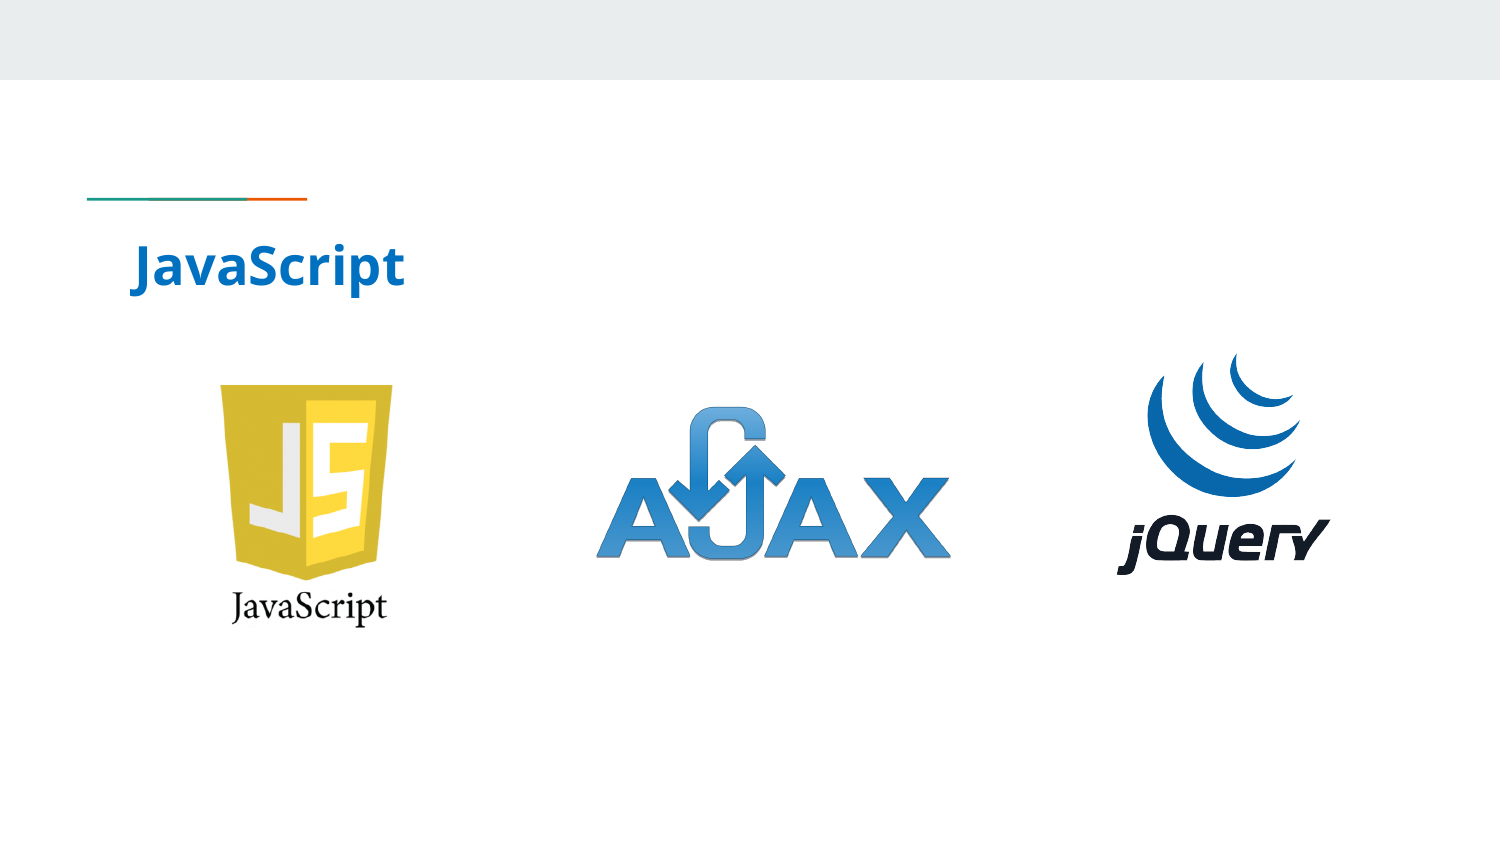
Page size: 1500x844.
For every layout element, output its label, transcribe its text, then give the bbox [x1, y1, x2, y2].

picture [177, 377, 435, 635]
title JavaScript [119, 216, 1381, 305]
picture [1112, 353, 1335, 576]
picture [585, 392, 961, 573]
